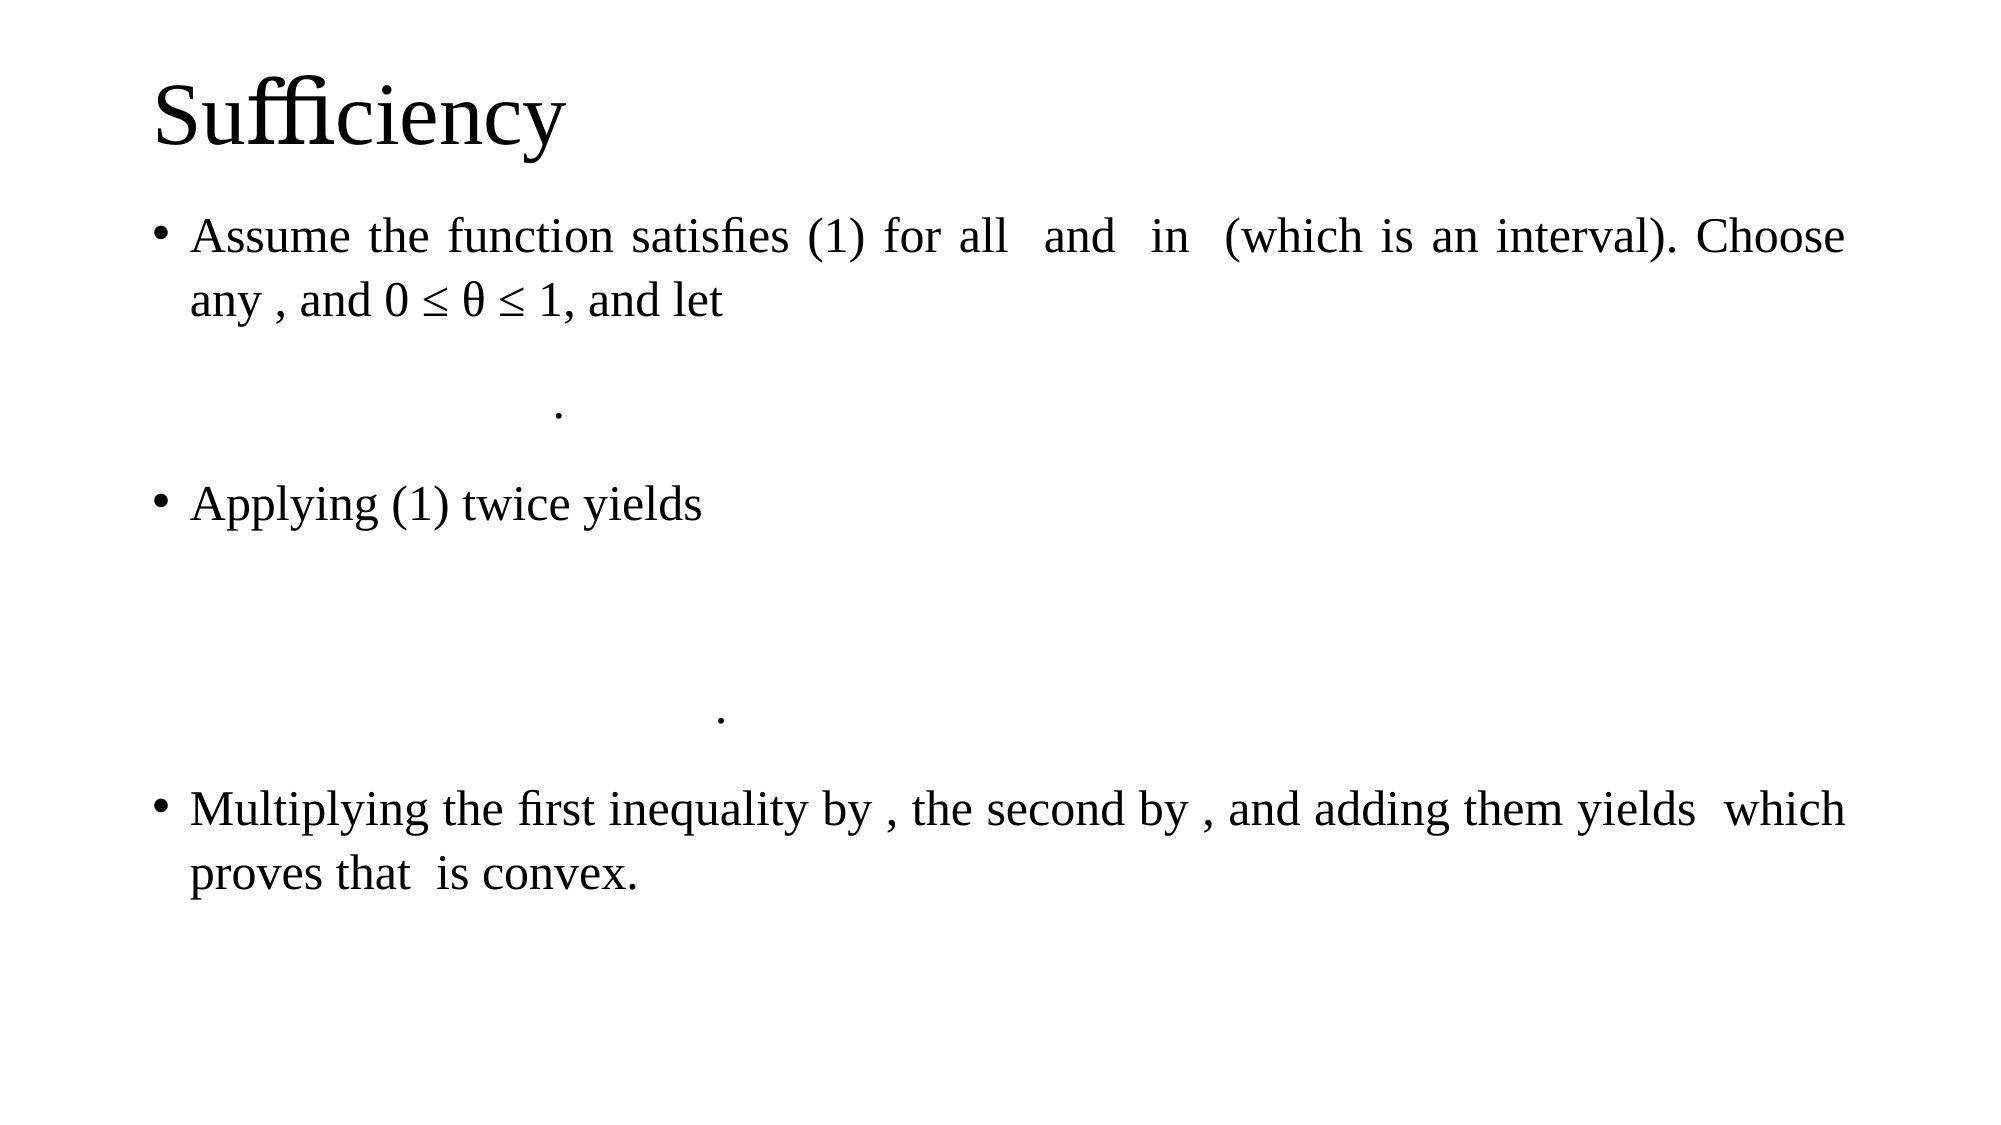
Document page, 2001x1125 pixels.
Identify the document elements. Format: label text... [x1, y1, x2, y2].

title Suﬃciency [137, 59, 1863, 172]
